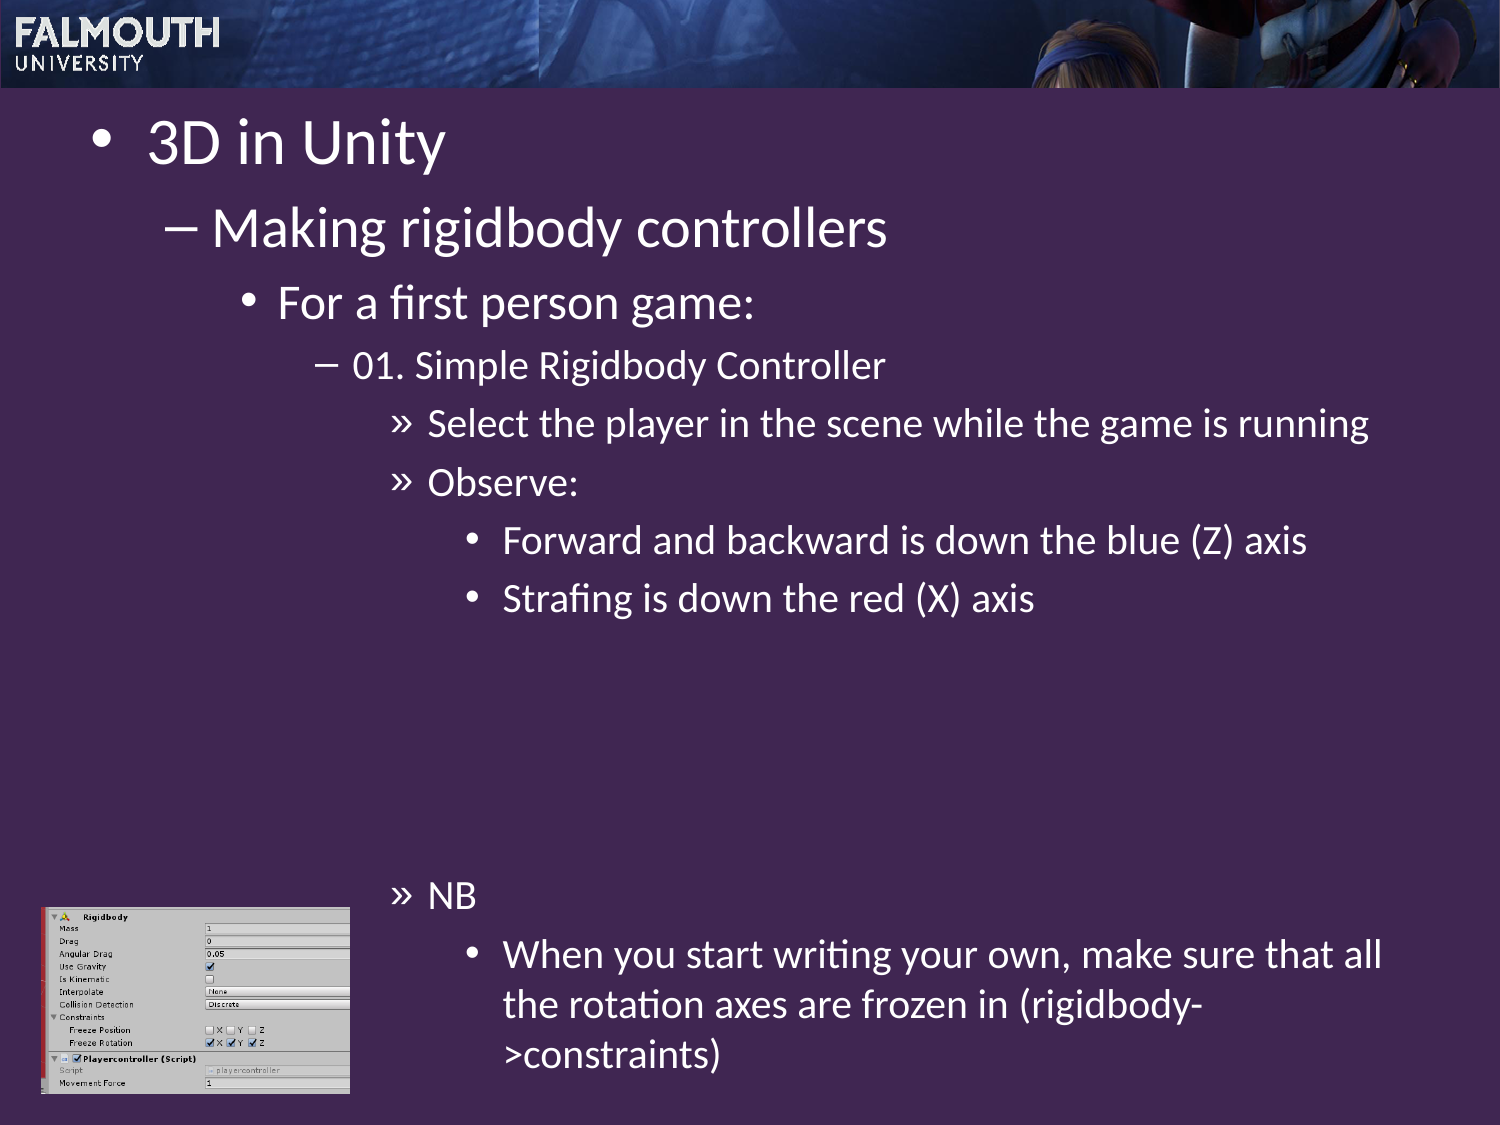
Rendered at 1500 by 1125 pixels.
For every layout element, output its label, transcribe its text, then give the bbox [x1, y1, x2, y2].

picture [40, 906, 350, 1095]
list 3D in Unity Making rigidbody controllers For a first person game: 01. Simple Rigidbody Controller Select the player in the scene while the game is running Observe: Forward and backward is down the blue (Z) axis Strafing is down the red (X) axis NB When you start writing your own, make sure that all the rotation axes are frozen in (rigidbody->constraints) [75, 90, 1425, 1125]
picture [0, 0, 1500, 90]
